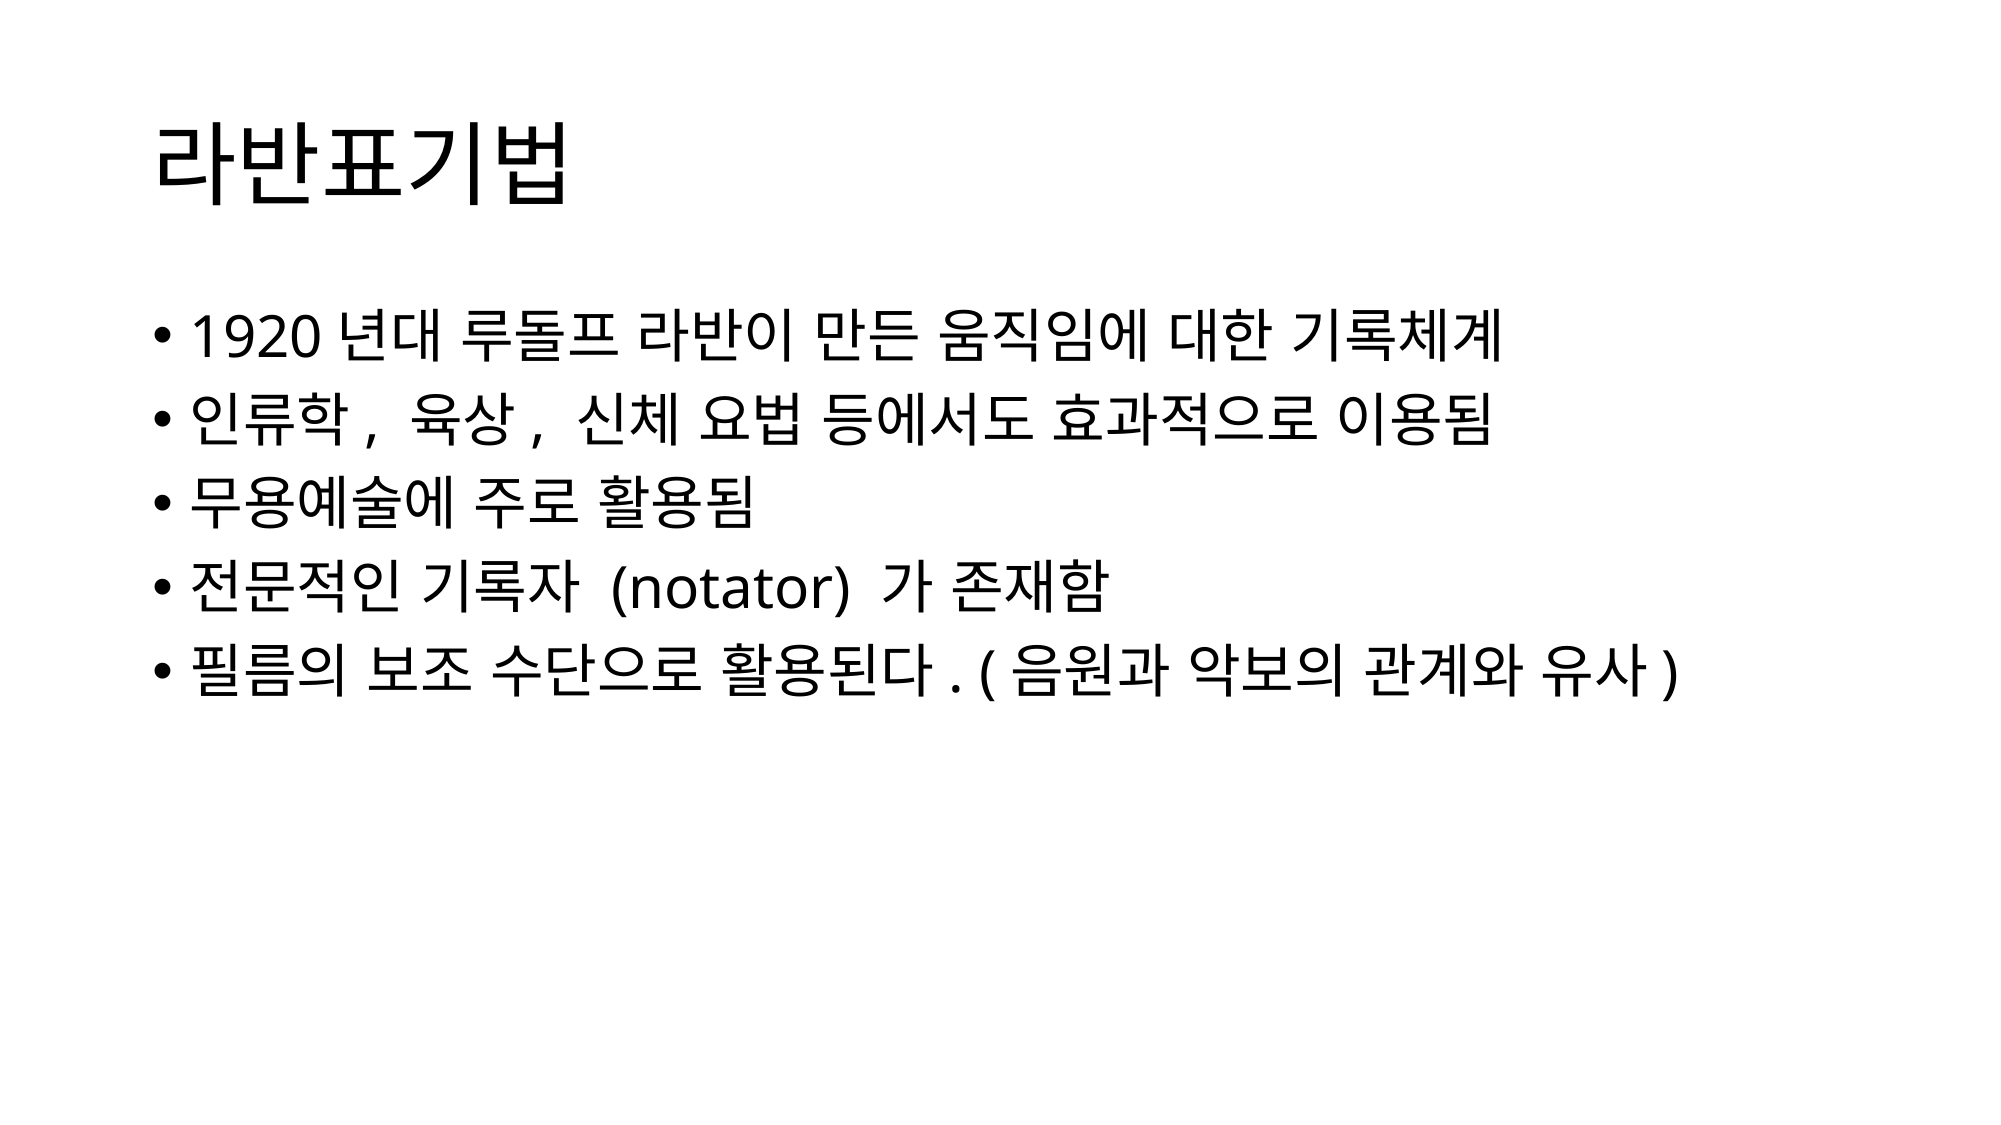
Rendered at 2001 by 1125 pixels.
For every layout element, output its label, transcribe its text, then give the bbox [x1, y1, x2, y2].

list 1920년대 루돌프 라반이 만든 움직임에 대한 기록체계 인류학, 육상, 신체 요법 등에서도 효과적으로 이용됨 무용예술에 주로 활용됨 전문적인 기록자 (notator) 가 존재함 필름의 보조 수단으로 활용된다. (음원과 악보의 관계와 유사) [137, 299, 1863, 1014]
title 라반표기법 [137, 59, 1863, 278]
